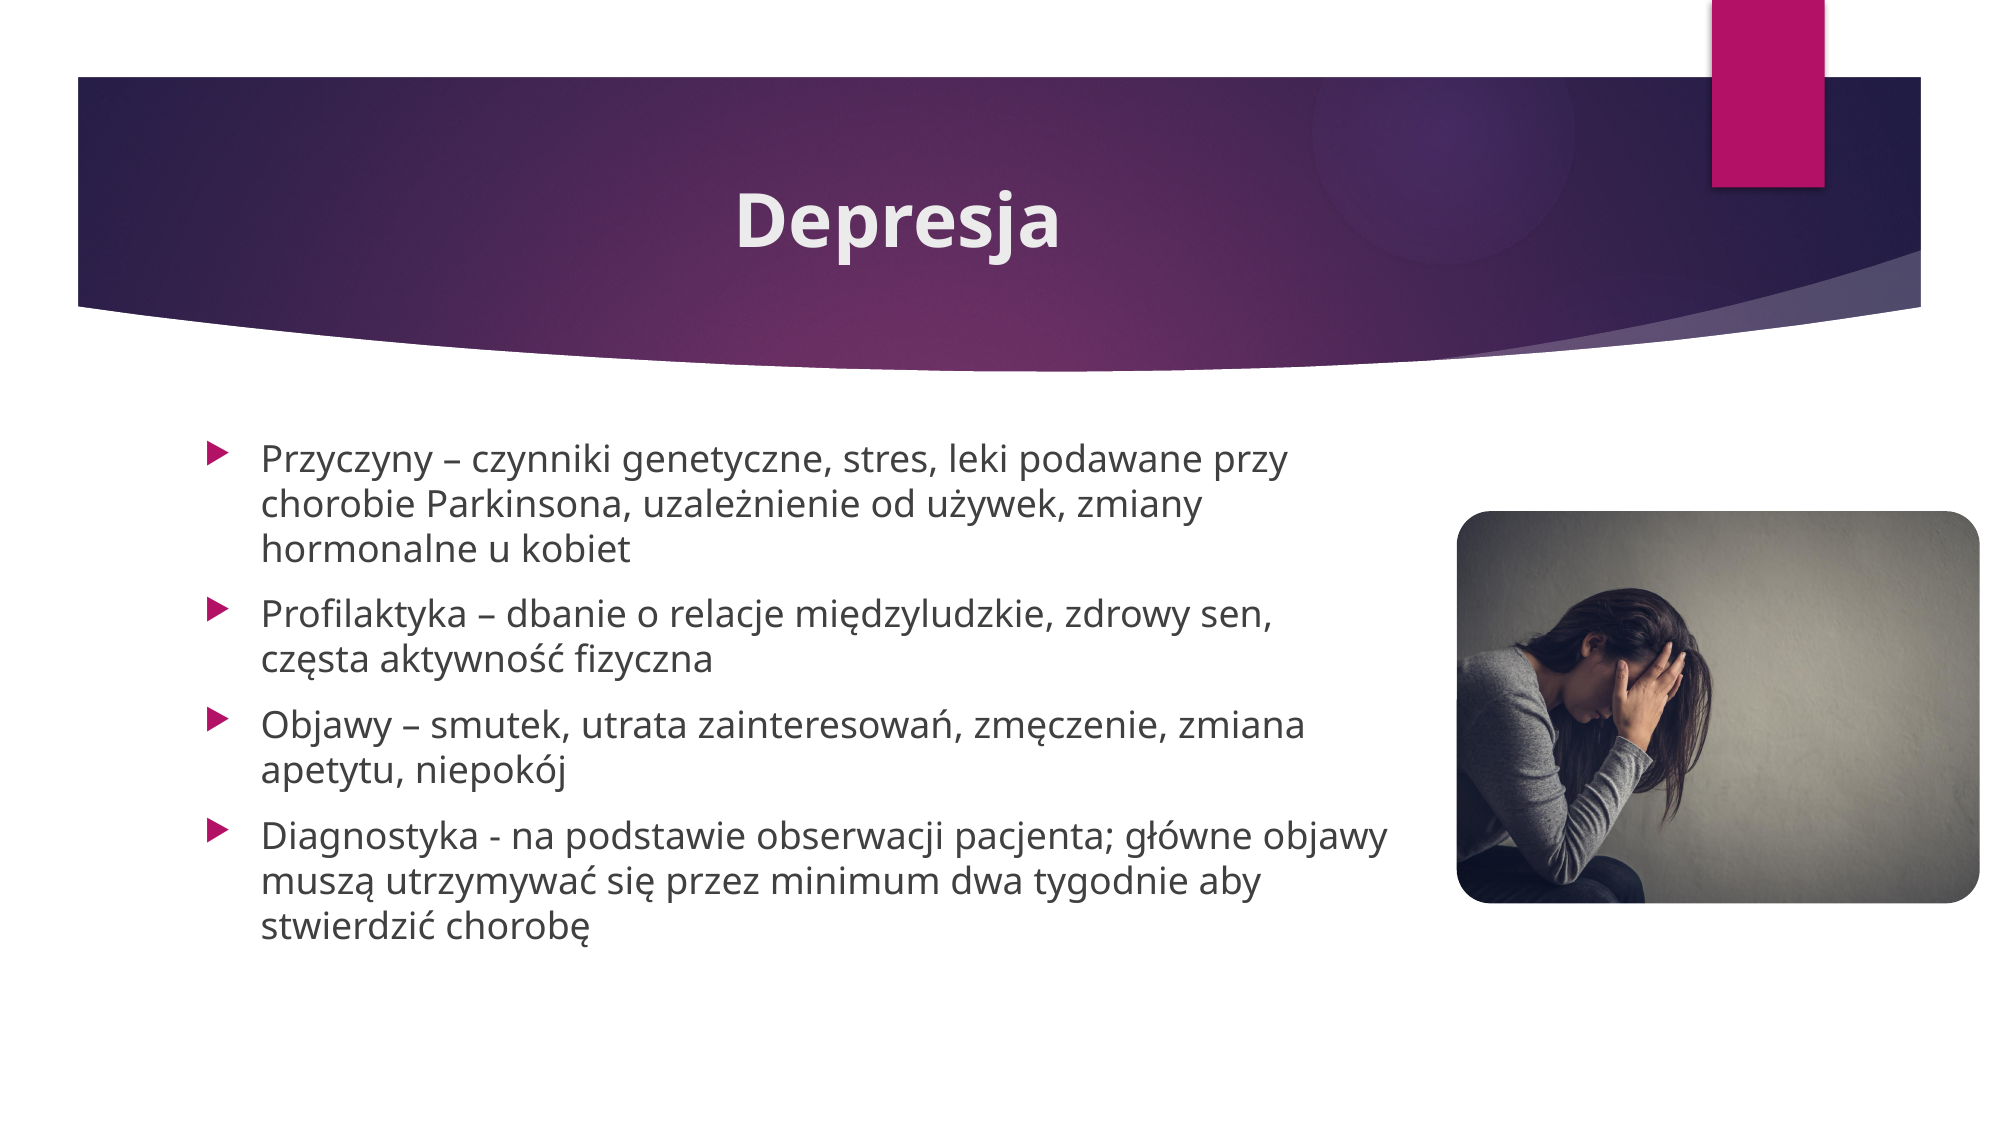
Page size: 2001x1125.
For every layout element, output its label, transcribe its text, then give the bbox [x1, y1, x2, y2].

title Depresja [189, 159, 1627, 276]
picture [1456, 510, 1980, 904]
list Przyczyny – czynniki genetyczne, stres, leki podawane przy chorobie Parkinsona, uzależnienie od używek, zmiany hormonalne u kobiet Profilaktyka – dbanie o relacje międzyludzkie, zdrowy sen, częsta aktywność fizyczna Objawy – smutek, utrata zainteresowań, zmęczenie, zmiana apetytu, niepokój Diagnostyka - na podstawie obserwacji pacjenta; główne objawy muszą utrzymywać się przez minimum dwa tygodnie aby stwierdzić chorobę [189, 427, 1408, 988]
